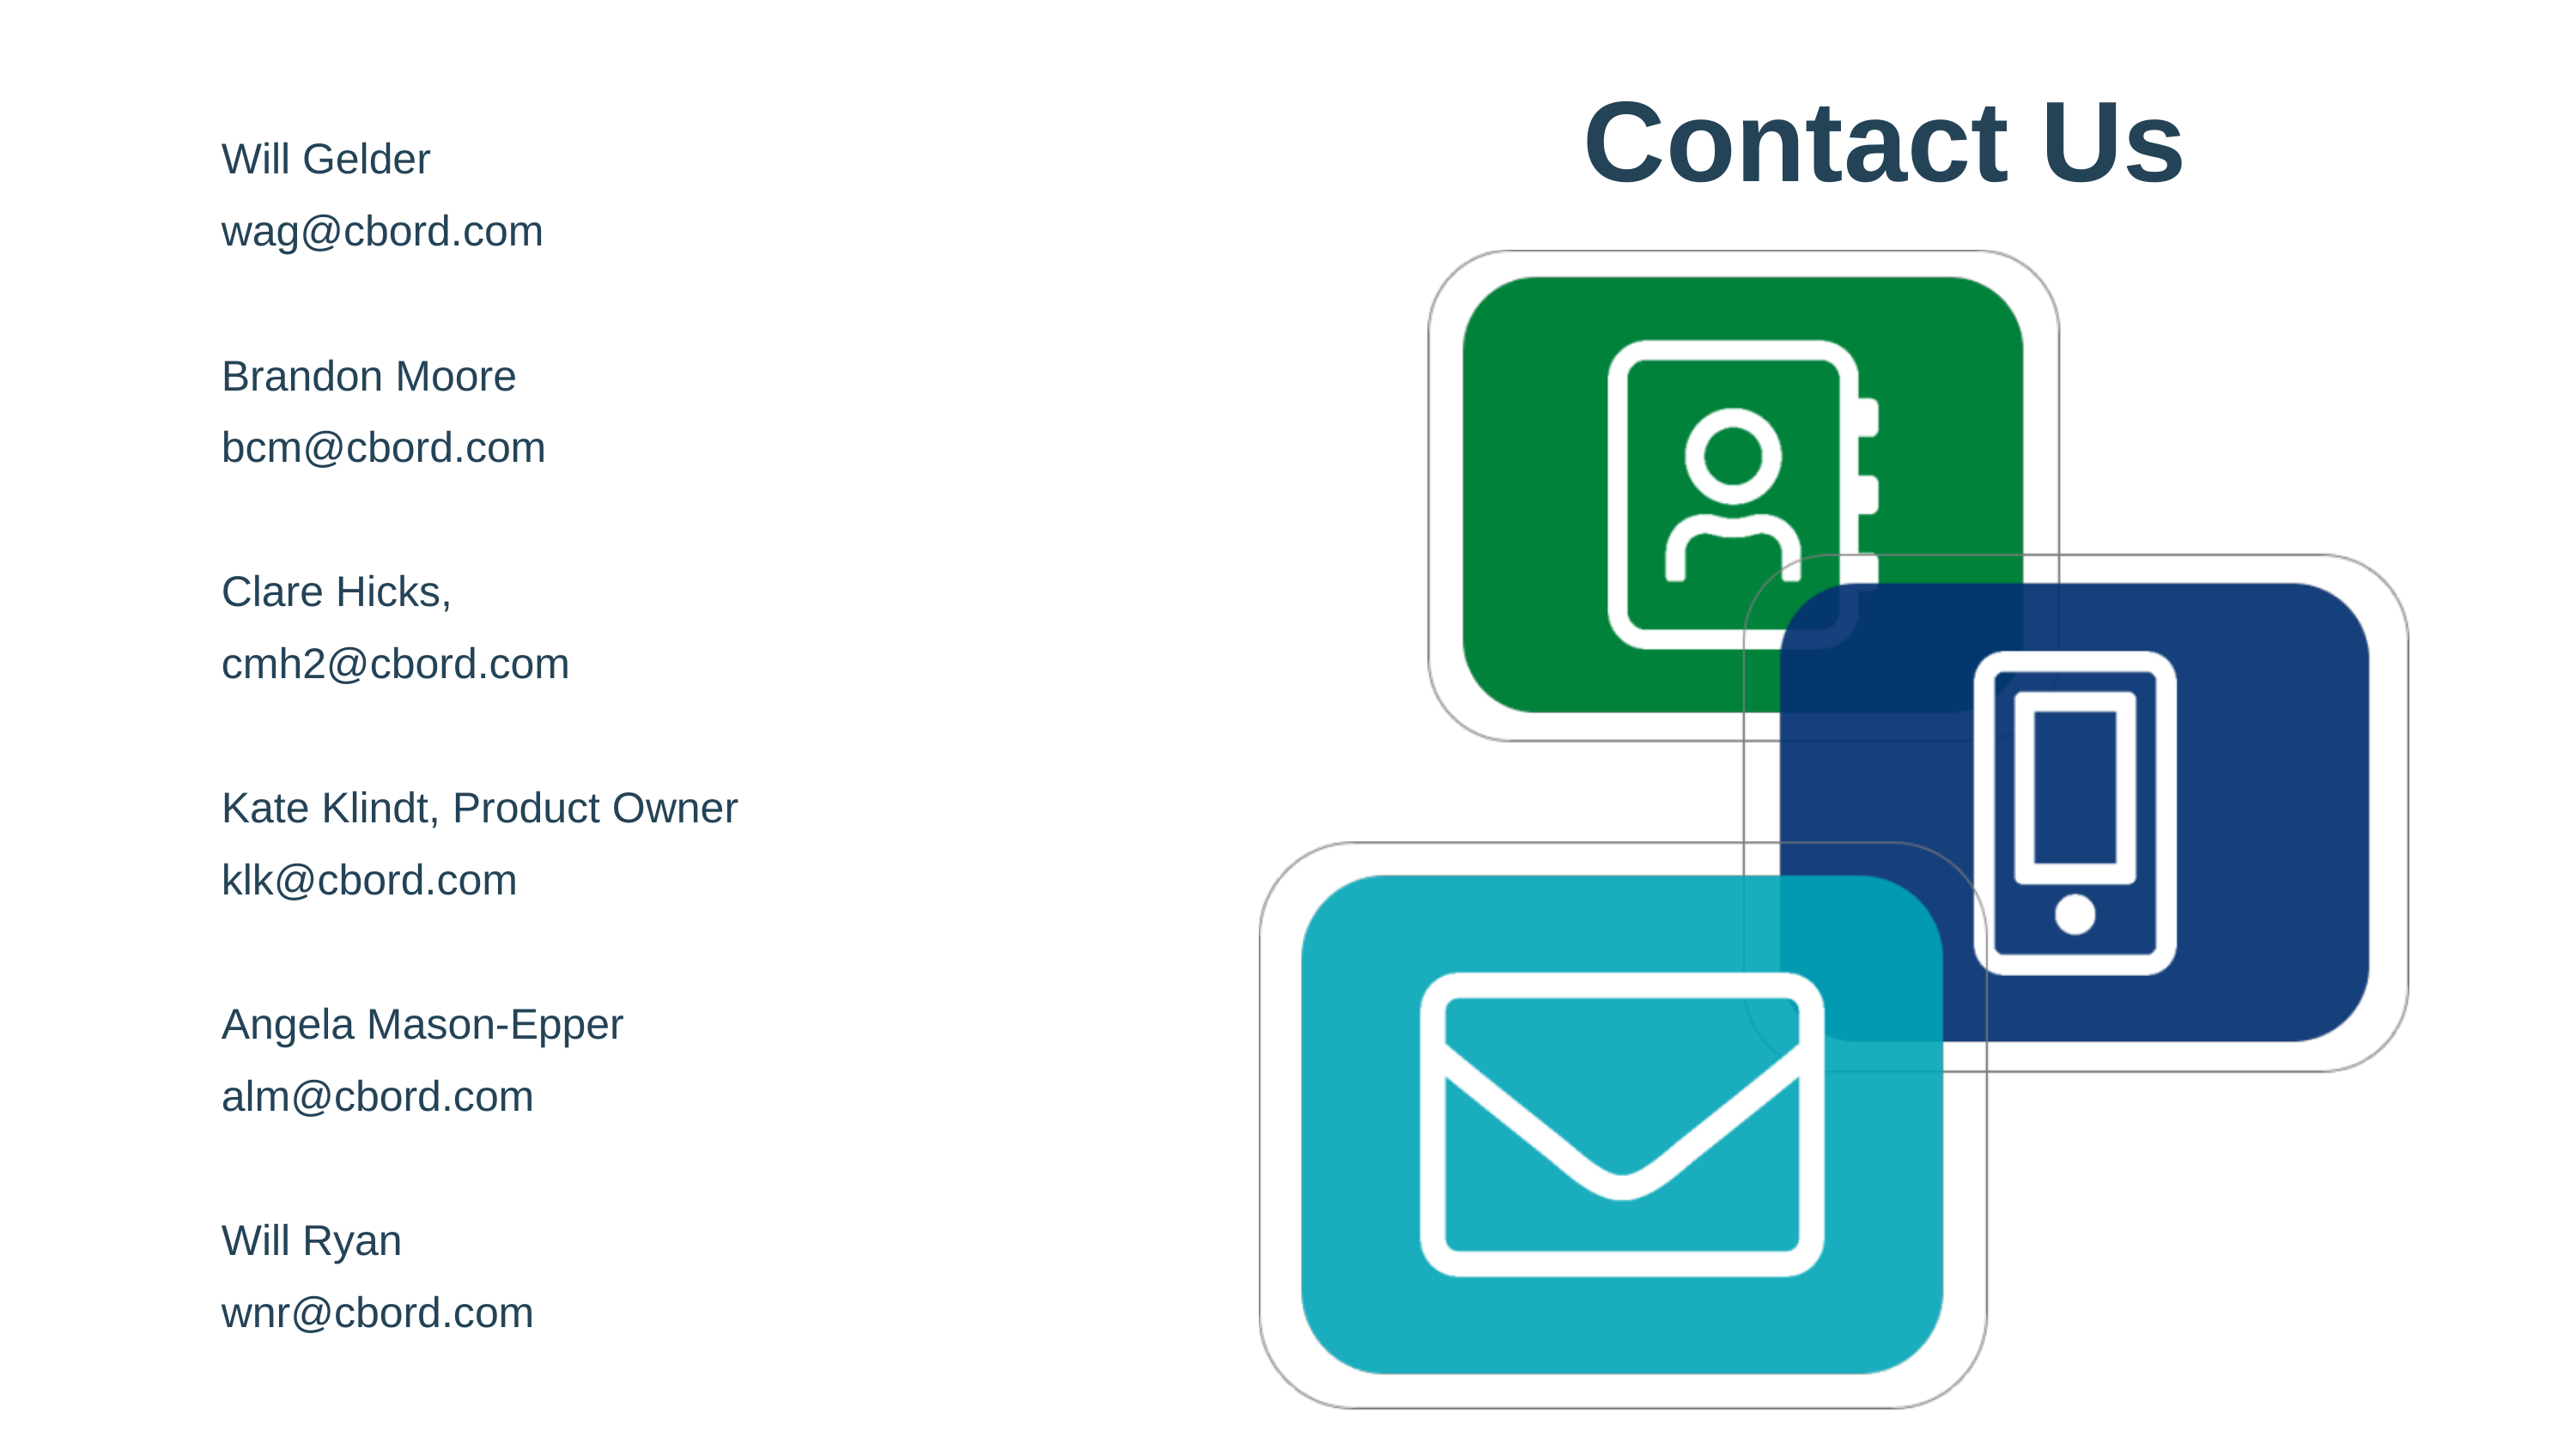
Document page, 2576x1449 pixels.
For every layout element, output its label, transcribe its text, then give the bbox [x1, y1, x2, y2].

text_box Will Gelder wag@cbord.com Brandon Moore bcm@cbord.com Clare Hicks, cmh2@cbord.com Kate Klindt, Product Owner klk@cbord.com Angela Mason-Epper alm@cbord.com Will Ryan wnr@cbord.com [222, 110, 1288, 1338]
text_box Contact Us [1535, 11, 2236, 170]
picture [1258, 249, 2409, 1410]
